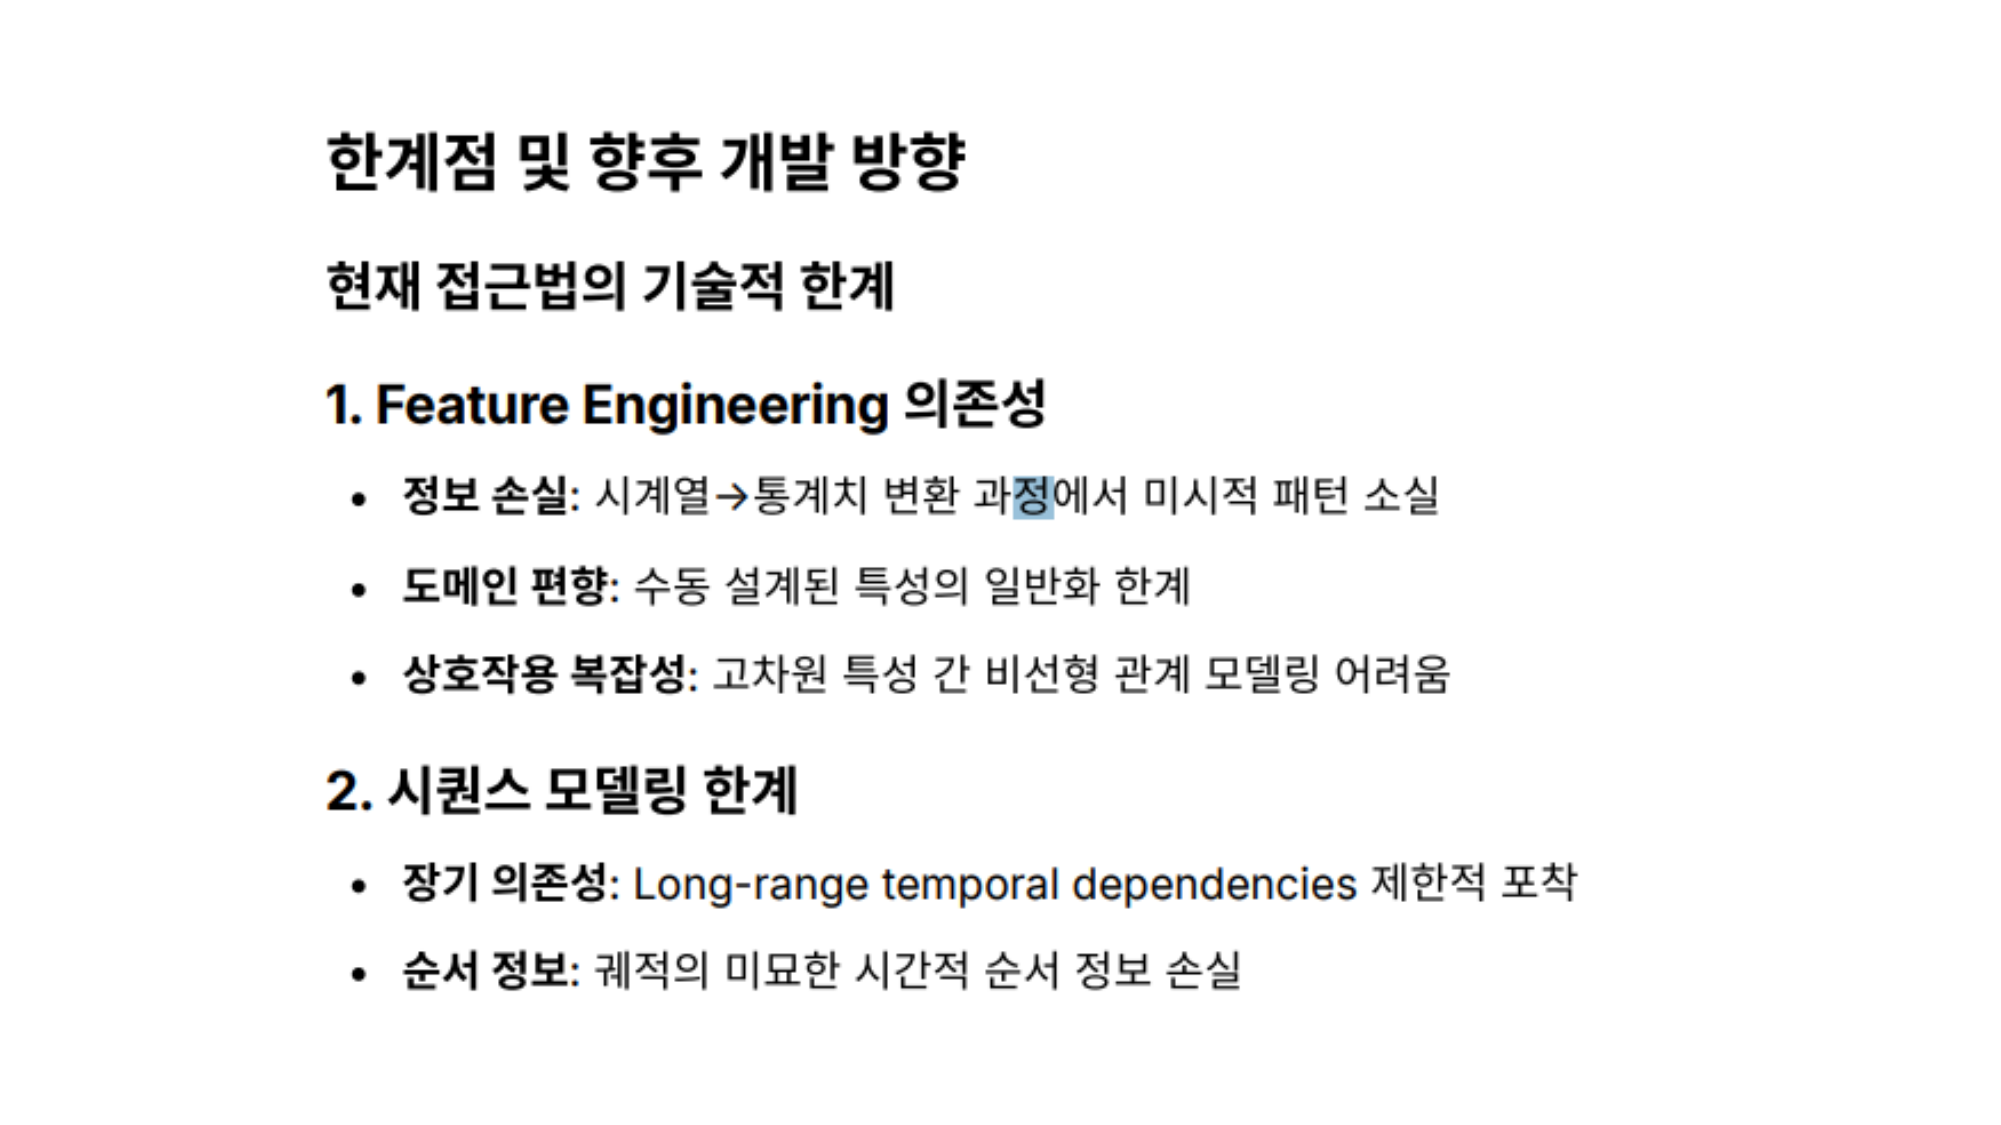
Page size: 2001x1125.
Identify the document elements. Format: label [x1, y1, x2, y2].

picture [289, 95, 1711, 1030]
